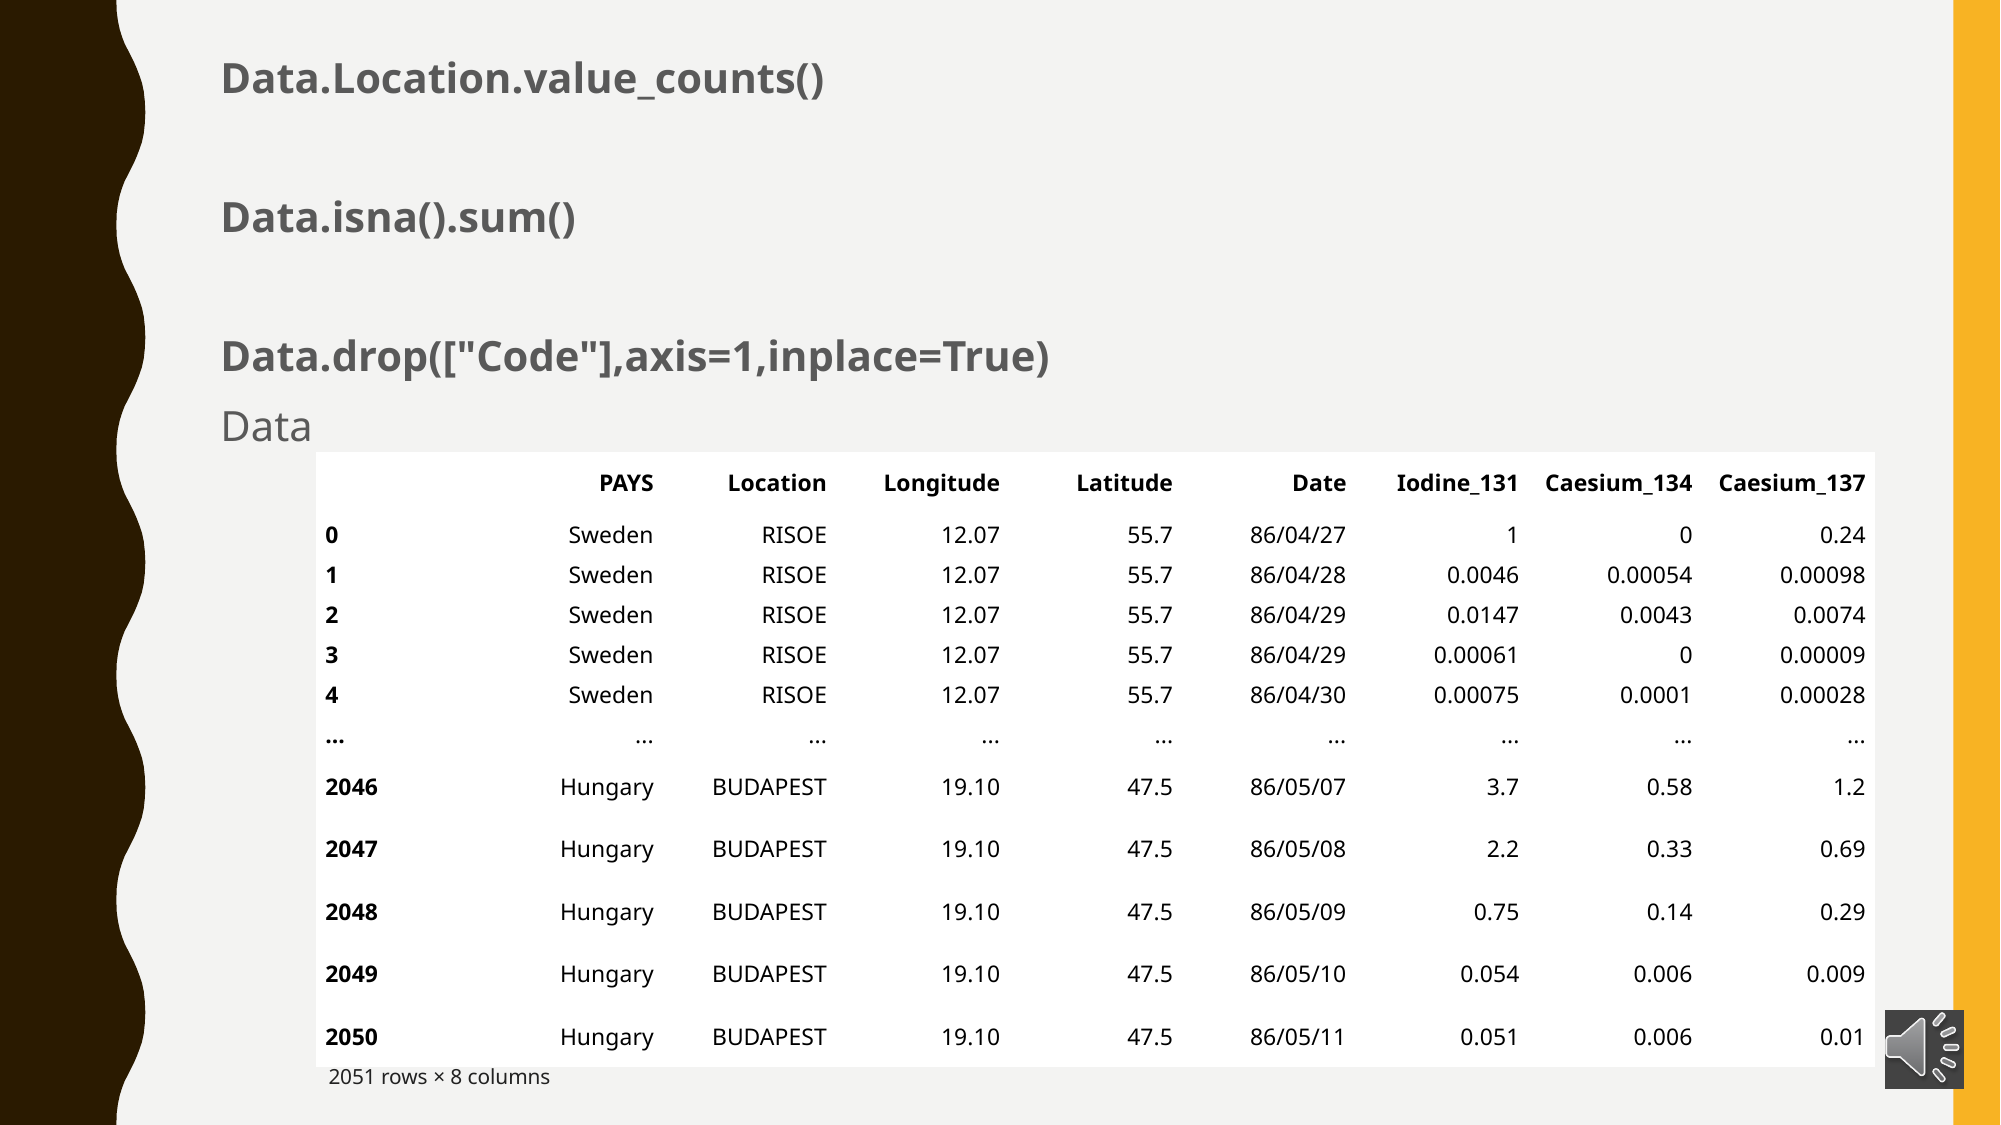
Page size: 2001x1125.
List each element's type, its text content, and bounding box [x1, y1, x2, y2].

table_cell 47.5 [1009, 1005, 1182, 1067]
table_cell 12.07 [836, 594, 1009, 635]
table_cell 86/05/11 [1182, 1005, 1355, 1067]
table_cell 12.07 [836, 554, 1009, 594]
table_cell 1.2 [1702, 755, 1875, 818]
table_cell BUDAPEST [663, 1005, 836, 1067]
table_header Location [663, 452, 836, 514]
table_cell ... [1529, 715, 1702, 755]
table_header Longitude [836, 452, 1009, 514]
table_cell Sweden [566, 675, 663, 715]
table_cell 47.5 [1009, 755, 1182, 818]
table_cell RISOE [663, 594, 836, 635]
table_cell 86/05/08 [1182, 818, 1355, 880]
table_header Iodine_131 [1355, 452, 1529, 514]
table_cell BUDAPEST [663, 818, 836, 880]
table_cell 0.00061 [1355, 635, 1529, 675]
table_cell 0.69 [1702, 818, 1875, 880]
table_cell ... [1702, 715, 1875, 755]
table_cell 0.00075 [1355, 675, 1529, 715]
table_cell BUDAPEST [663, 755, 836, 818]
table_cell 55.7 [1009, 514, 1182, 554]
table_cell 86/05/10 [1182, 943, 1355, 1005]
table_cell 0.0043 [1529, 594, 1702, 635]
table_cell 2.2 [1355, 818, 1529, 880]
table_cell 0.29 [1702, 880, 1875, 943]
table_cell 86/04/29 [1182, 635, 1355, 675]
table_cell 12.07 [836, 675, 1009, 715]
table_cell 0.00098 [1702, 554, 1875, 594]
table_cell Hungary [566, 943, 663, 1005]
table_cell 0.0074 [1702, 594, 1875, 635]
table_cell 47.5 [1009, 818, 1182, 880]
table_cell 0 [1529, 514, 1702, 554]
table_cell 86/04/29 [1182, 594, 1355, 635]
table_cell RISOE [663, 635, 836, 675]
table_cell 0 [1529, 635, 1702, 675]
table_cell 55.7 [1009, 554, 1182, 594]
table_cell 19.10 [836, 1005, 1009, 1067]
table_cell 0.01 [1702, 1005, 1875, 1067]
table_cell 55.7 [1009, 675, 1182, 715]
table_cell ... [566, 715, 663, 755]
table_cell 47.5 [1009, 943, 1182, 1005]
table_cell 0.75 [1355, 880, 1529, 943]
table_cell ... [663, 715, 836, 755]
table_cell 19.10 [836, 943, 1009, 1005]
table_cell RISOE [663, 554, 836, 594]
table_cell Hungary [566, 755, 663, 818]
table_cell 55.7 [1009, 635, 1182, 675]
table_cell RISOE [663, 675, 836, 715]
table_cell Hungary [566, 818, 663, 880]
table_cell 86/05/07 [1182, 755, 1355, 818]
table_cell 3.7 [1355, 755, 1529, 818]
table_cell 0.054 [1355, 943, 1529, 1005]
text_box 2051 rows × 8 columns [313, 0, 566, 1097]
table_cell Sweden [566, 635, 663, 675]
table_cell 86/04/30 [1182, 675, 1355, 715]
table_cell 86/04/28 [1182, 554, 1355, 594]
table_cell ... [1009, 715, 1182, 755]
table_cell Hungary [566, 1005, 663, 1067]
table_cell 0.33 [1529, 818, 1702, 880]
table_cell 0.006 [1529, 1005, 1702, 1067]
list Data.Location.value_counts() Data.isna().sum() Data.drop(["Code"],axis=1,inplace=True) Data [205, 39, 313, 1031]
picture [1884, 1009, 1965, 1090]
table_cell 0.0147 [1355, 594, 1529, 635]
table_cell ... [836, 715, 1009, 755]
table_cell Sweden [566, 514, 663, 554]
table_cell 0.0001 [1529, 675, 1702, 715]
table_cell 19.10 [836, 755, 1009, 818]
table_cell BUDAPEST [663, 880, 836, 943]
table_header PAYS [566, 452, 663, 514]
table_cell 0.00028 [1702, 675, 1875, 715]
table_cell 0.14 [1529, 880, 1702, 943]
table_cell 86/04/27 [1182, 514, 1355, 554]
table_cell 0.00054 [1529, 554, 1702, 594]
table_cell 55.7 [1009, 594, 1182, 635]
table_cell RISOE [663, 514, 836, 554]
table_header Caesium_137 [1702, 452, 1875, 514]
list Data.Location.value_counts() Data.isna().sum() Data.drop(["Code"],axis=1,inplace=True) Data [566, 39, 1875, 452]
table_cell Hungary [566, 880, 663, 943]
table_header Caesium_134 [1529, 452, 1702, 514]
table_cell 19.10 [836, 880, 1009, 943]
table_header Date [1182, 452, 1355, 514]
table_cell 86/05/09 [1182, 880, 1355, 943]
table_cell Sweden [566, 594, 663, 635]
table_cell 0.051 [1355, 1005, 1529, 1067]
table_cell 0.0046 [1355, 554, 1529, 594]
table_cell 0.009 [1702, 943, 1875, 1005]
table_cell ... [1182, 715, 1355, 755]
table_cell 47.5 [1009, 880, 1182, 943]
table_cell BUDAPEST [663, 943, 836, 1005]
table_header Latitude [1009, 452, 1182, 514]
table_cell 1 [1355, 514, 1529, 554]
table_cell 19.10 [836, 818, 1009, 880]
table_cell ... [1355, 715, 1529, 755]
table_cell 12.07 [836, 514, 1009, 554]
table_cell 0.006 [1529, 943, 1702, 1005]
table_cell Sweden [566, 554, 663, 594]
table_cell 0.00009 [1702, 635, 1875, 675]
table_cell 0.24 [1702, 514, 1875, 554]
table_cell 12.07 [836, 635, 1009, 675]
table_cell 0.58 [1529, 755, 1702, 818]
